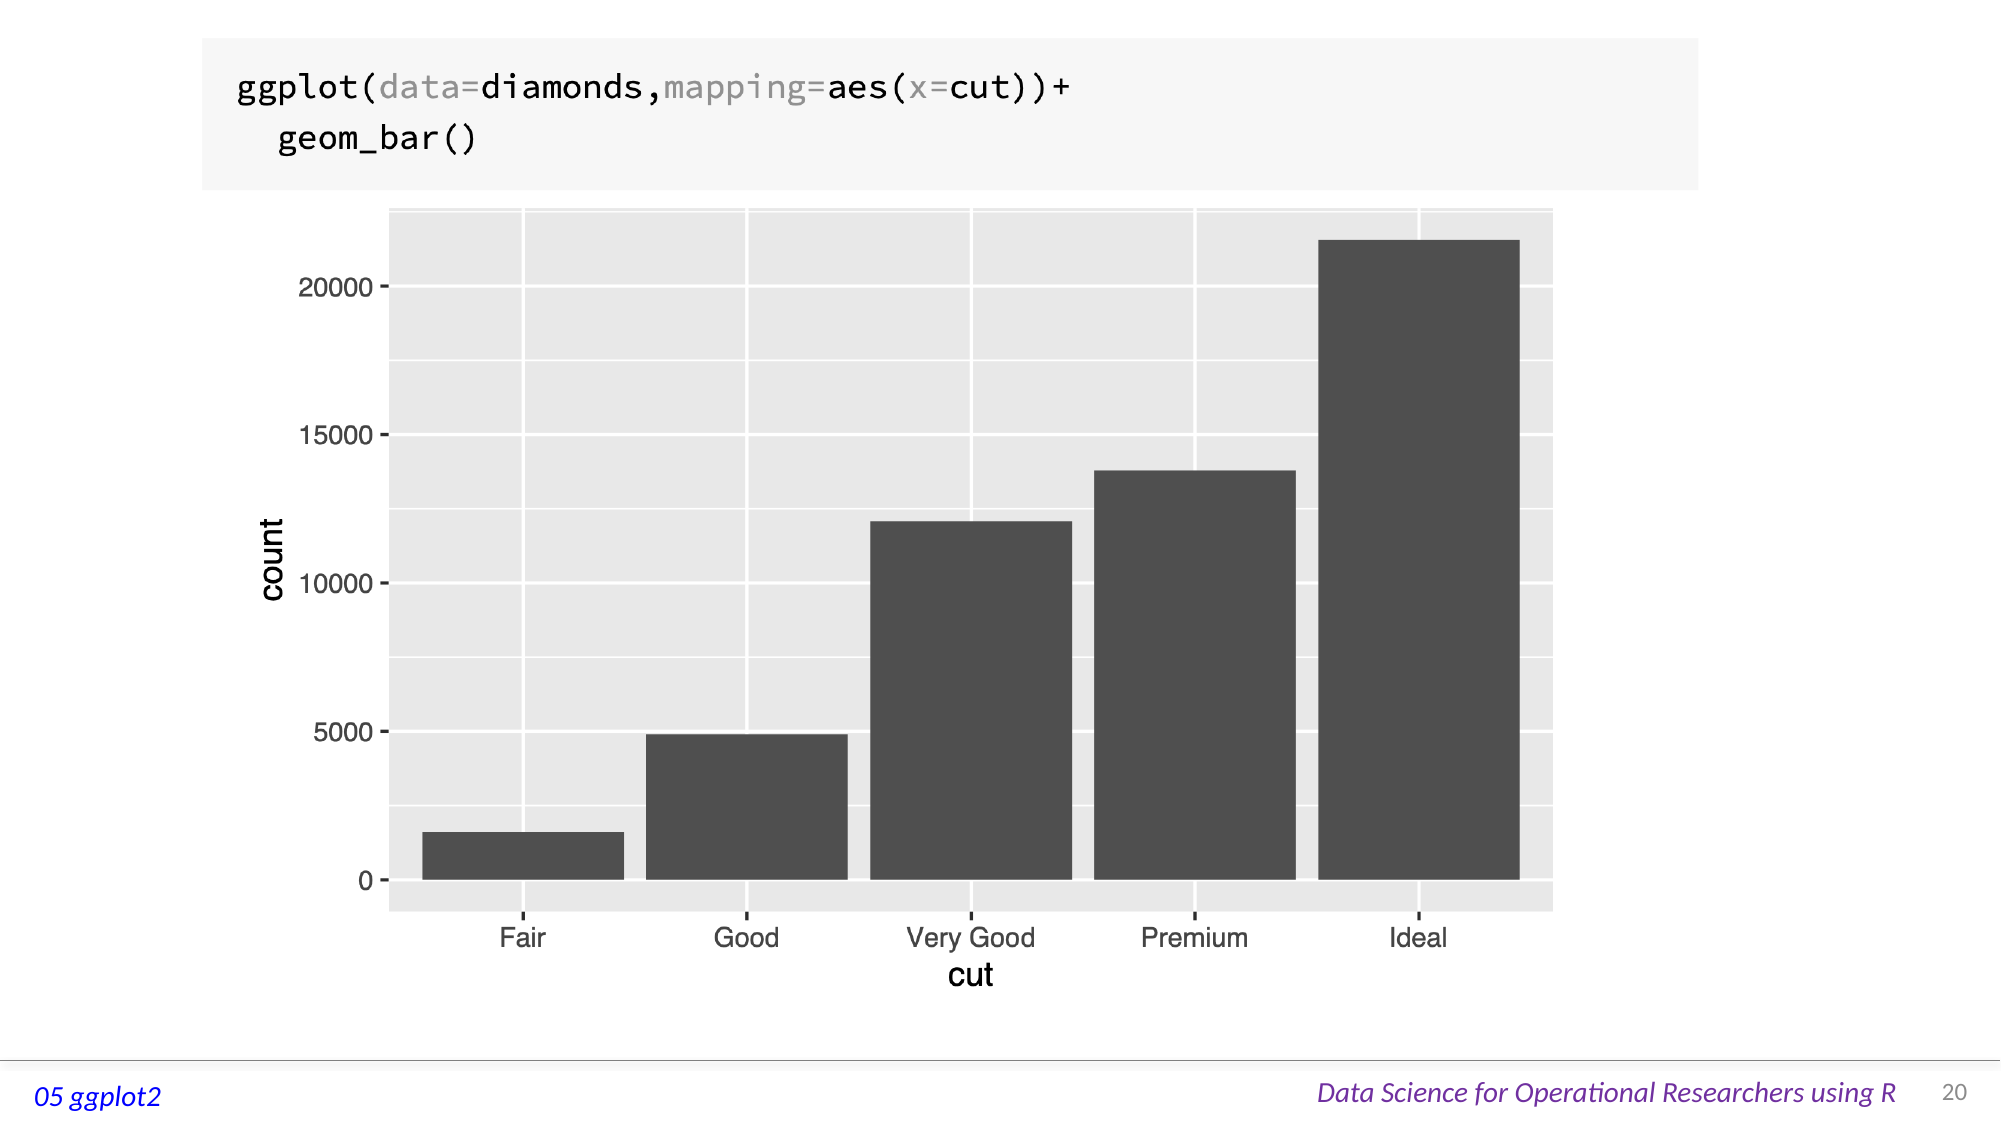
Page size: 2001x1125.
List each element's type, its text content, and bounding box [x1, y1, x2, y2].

slide_number 20 [1899, 1060, 1983, 1120]
picture [202, 34, 1701, 1011]
